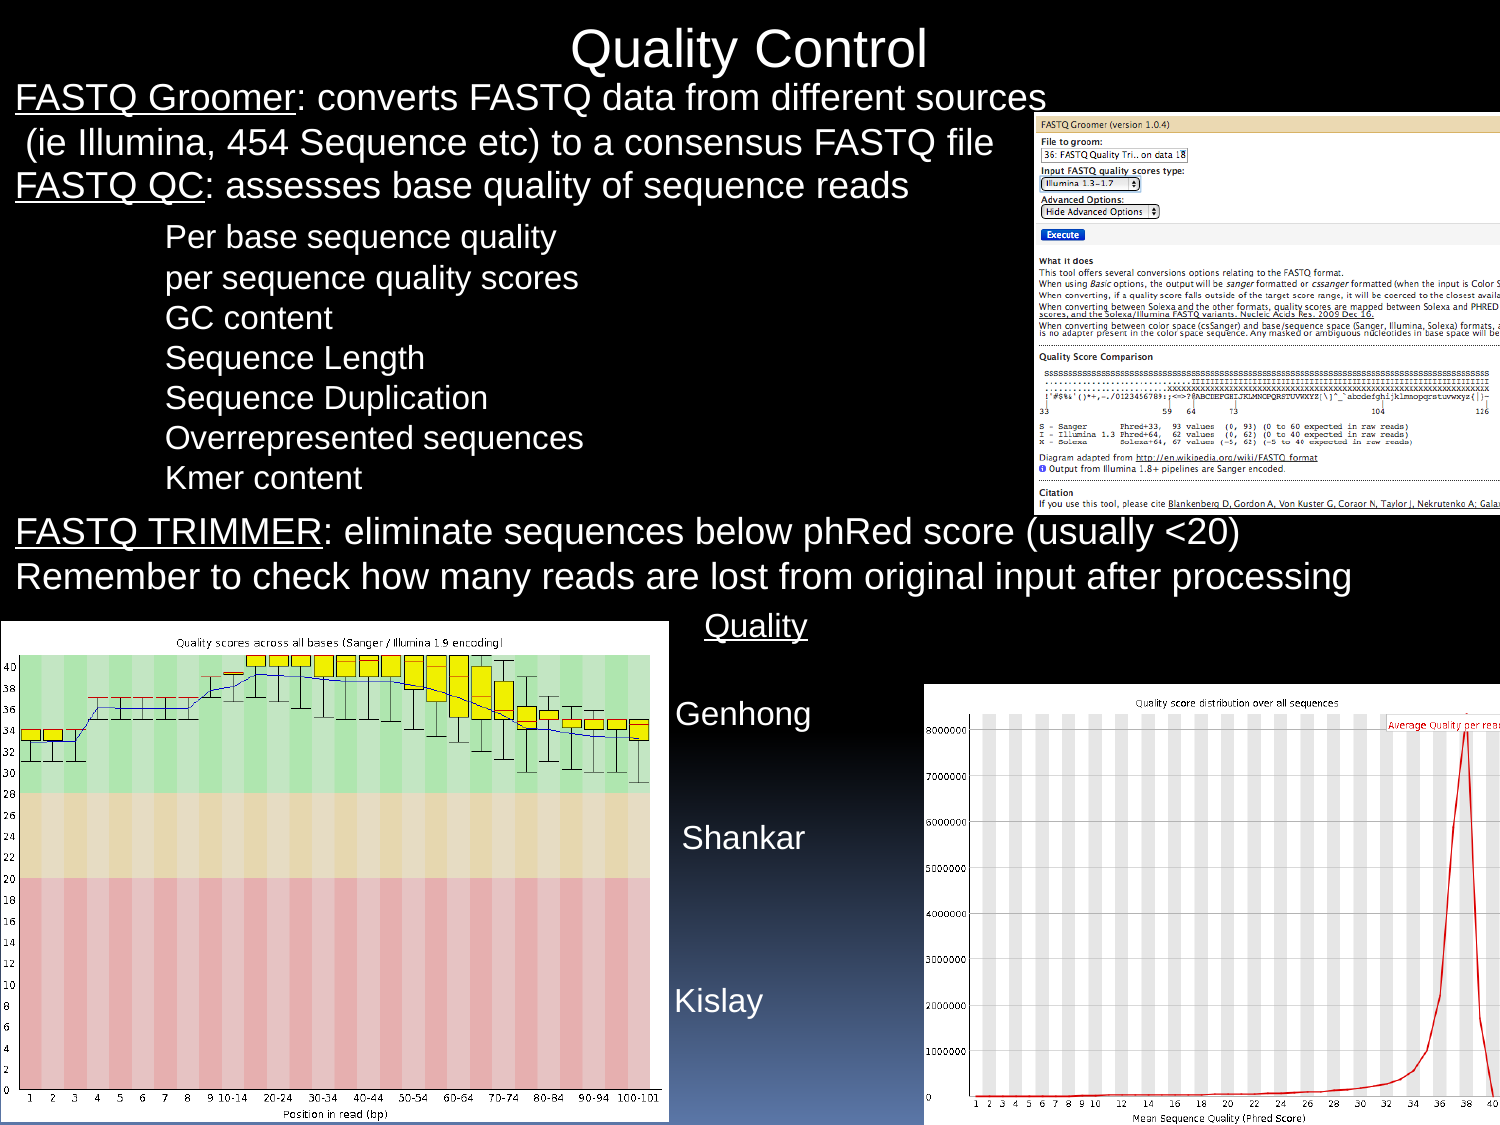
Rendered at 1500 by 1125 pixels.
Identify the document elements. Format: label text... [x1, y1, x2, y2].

text_box Quality [612, 596, 900, 652]
text_box Genhong [679, 684, 888, 739]
text_box Shankar [679, 809, 888, 864]
text_box Kislay [679, 971, 863, 1027]
picture [924, 683, 1500, 1125]
text_box Quality Control [0, 5, 1500, 66]
text_box FASTQ QC: assesses base quality of sequence reads Per base sequence quality per sequence quality scores GC content Sequence Length Sequence Duplication Overrepresented sequences Kmer content [0, 154, 1025, 499]
picture [1033, 111, 1500, 516]
picture [0, 621, 669, 1123]
text_box FASTQ Groomer: converts FASTQ data from different sources (ie Illumina, 454 Sequence etc) to a consensus FASTQ file [0, 66, 1500, 154]
text_box FASTQ TRIMMER: eliminate sequences below phRed score (usually <20) Remember to check how many reads are lost from original input after processing [0, 499, 1500, 605]
